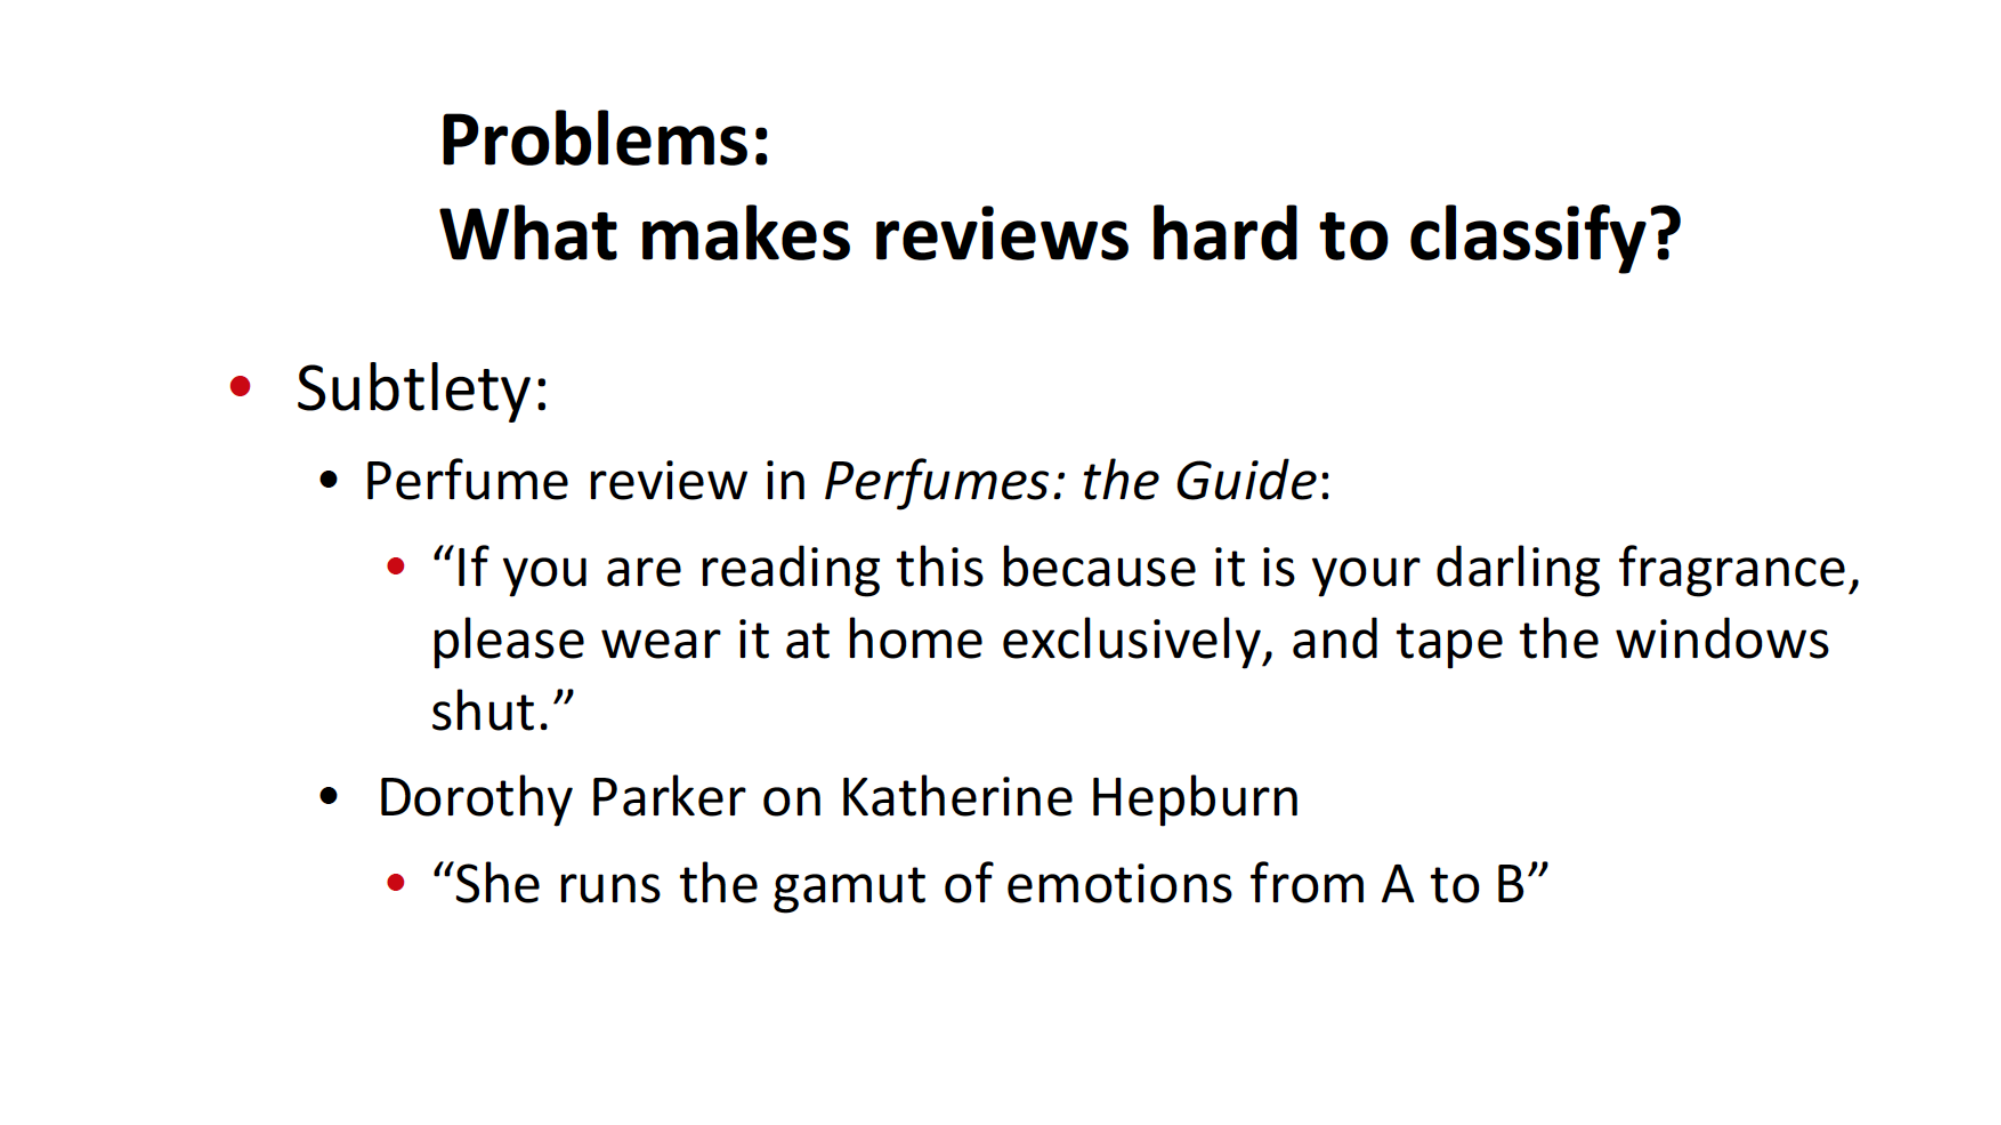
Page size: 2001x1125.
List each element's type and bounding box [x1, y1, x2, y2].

picture [209, 104, 1876, 972]
